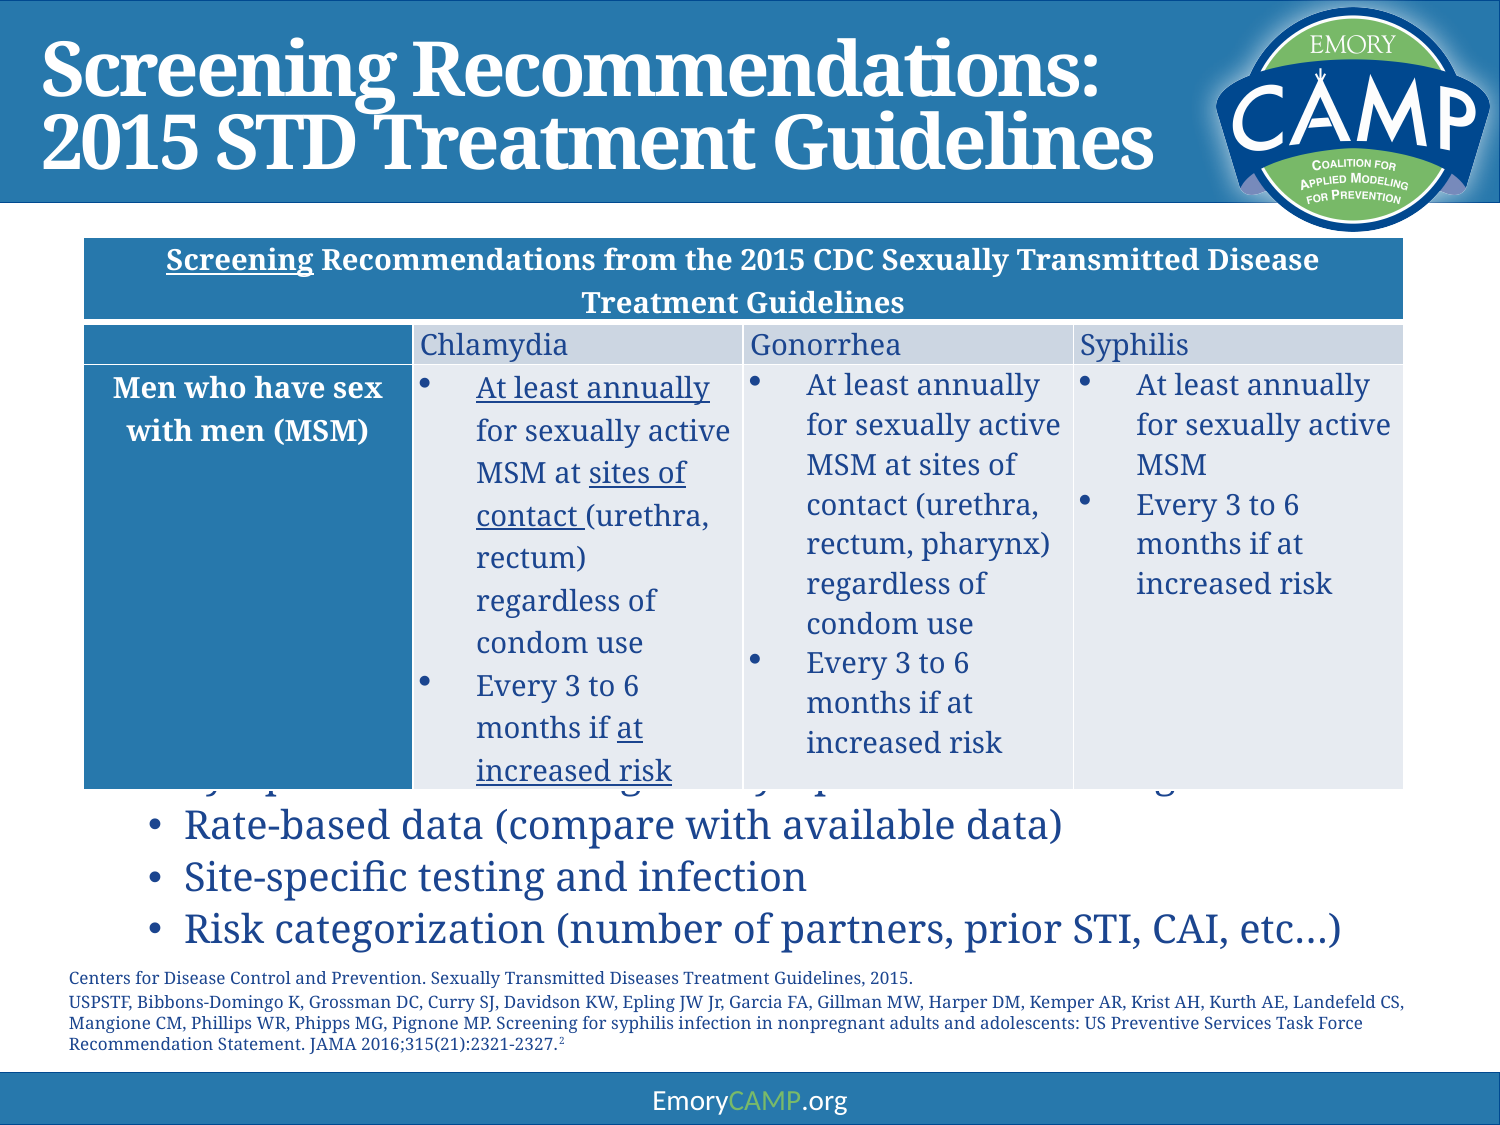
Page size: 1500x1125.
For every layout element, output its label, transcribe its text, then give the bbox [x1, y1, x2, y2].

table_cell Men who have sex with men (MSM) [84, 365, 412, 789]
table_cell Syphilis [1074, 325, 1403, 364]
table_header Screening Recommendations from the 2015 CDC Sexually Transmitted Disease Treatment Guidelines [84, 238, 1403, 319]
table_cell At least annually for sexually active MSM at sites of contact (urethra, rectum) regardless of condom use Every 3 to 6 months if at increased risk [414, 365, 742, 789]
picture [1216, 7, 1490, 232]
table_cell Gonorrhea [744, 325, 1073, 364]
table_cell [84, 325, 412, 364]
table_cell Chlamydia [414, 325, 742, 364]
text_box USPSTF, Bibbons-Domingo K, Grossman DC, Curry SJ, Davidson KW, Epling JW Jr, Garcia FA, Gillman MW, Harper DM, Kemper AR, Krist AH, Kurth AE, Landefeld CS, Mangione CM, Phillips WR, Phipps MG, Pignone MP. Screening for syphilis infection in nonpregnant adults and adolescents: US Preventive Services Task Force Recommendation Statement. JAMA 2016;315(21):2321-2327.2 [62, 985, 1448, 1060]
table_cell At least annually for sexually active MSM at sites of contact (urethra, rectum, pharynx) regardless of condom use Every 3 to 6 months if at increased risk [744, 365, 1073, 789]
text_box Centers for Disease Control and Prevention. Sexually Transmitted Diseases Treatment Guidelines, 2015. [62, 961, 1257, 985]
list Processes Symptoms-based testing vs. asymptomatic screening Rate-based data (compare with available data) Site-specific testing and infection Risk categorization (number of partners, prior STI, CAI, etc…) [62, 237, 1463, 961]
table_cell At least annually for sexually active MSM Every 3 to 6 months if at increased risk [1074, 365, 1403, 789]
title Screening Recommendations: 2015 STD Treatment Guidelines [26, 28, 1193, 192]
